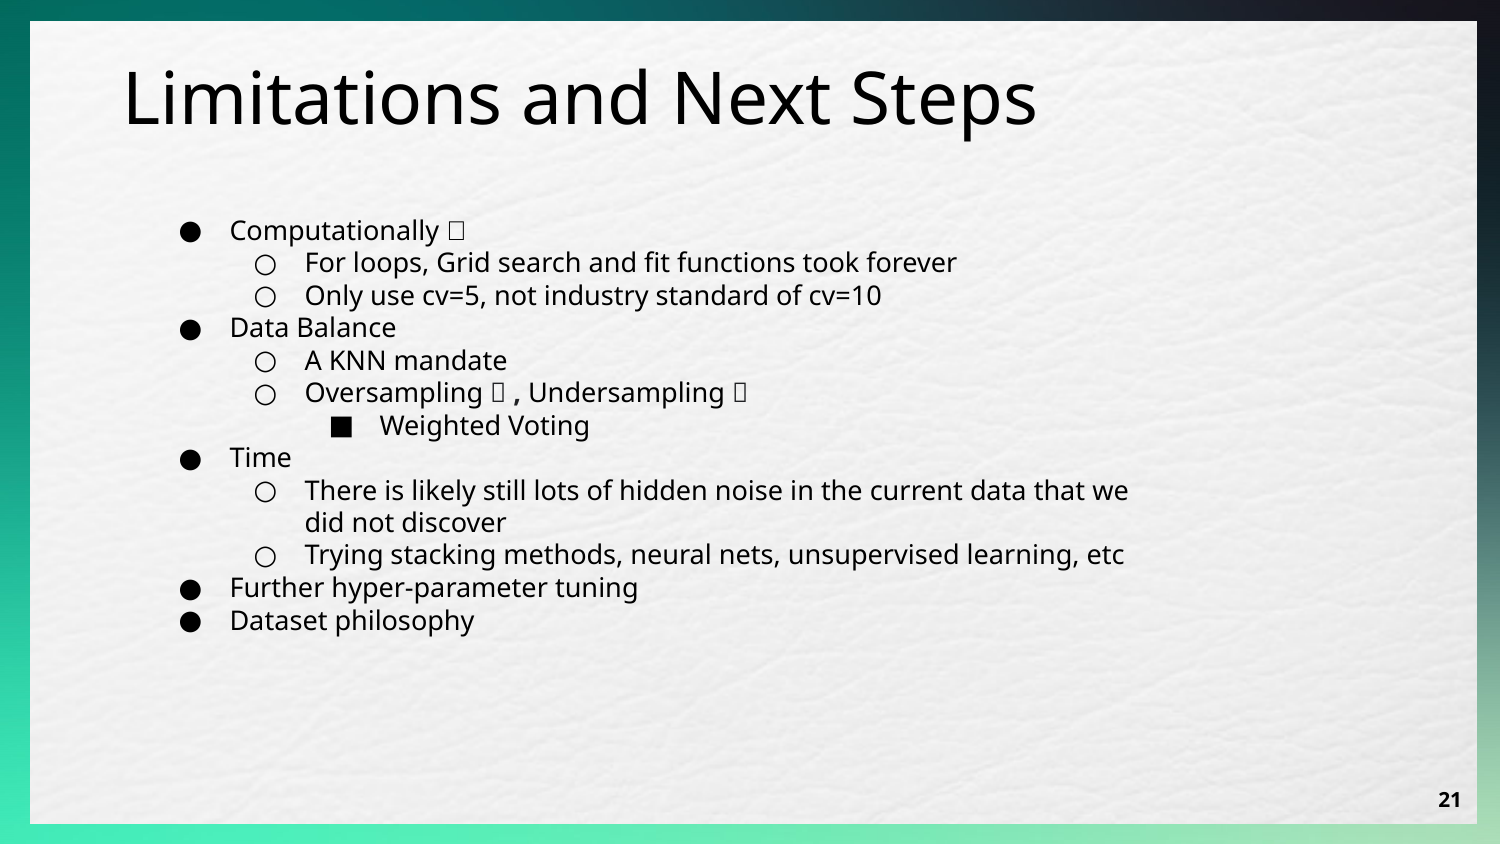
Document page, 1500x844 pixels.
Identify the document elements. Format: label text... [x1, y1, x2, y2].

title Limitations and Next Steps [122, 51, 1387, 155]
picture [0, 0, 1500, 844]
text_box Computationally 🤑 For loops, Grid search and fit functions took forever Only use cv=5, not industry standard of cv=10 Data Balance A KNN mandate Oversampling ✅ , Undersampling ❌ Weighted Voting Time There is likely still lots of hidden noise in the current data that we did not discover Trying stacking methods, neural nets, unsupervised learning, etc Further hyper-parameter tuning Dataset philosophy [139, 165, 1181, 256]
slide_number ‹#› [1421, 788, 1462, 814]
